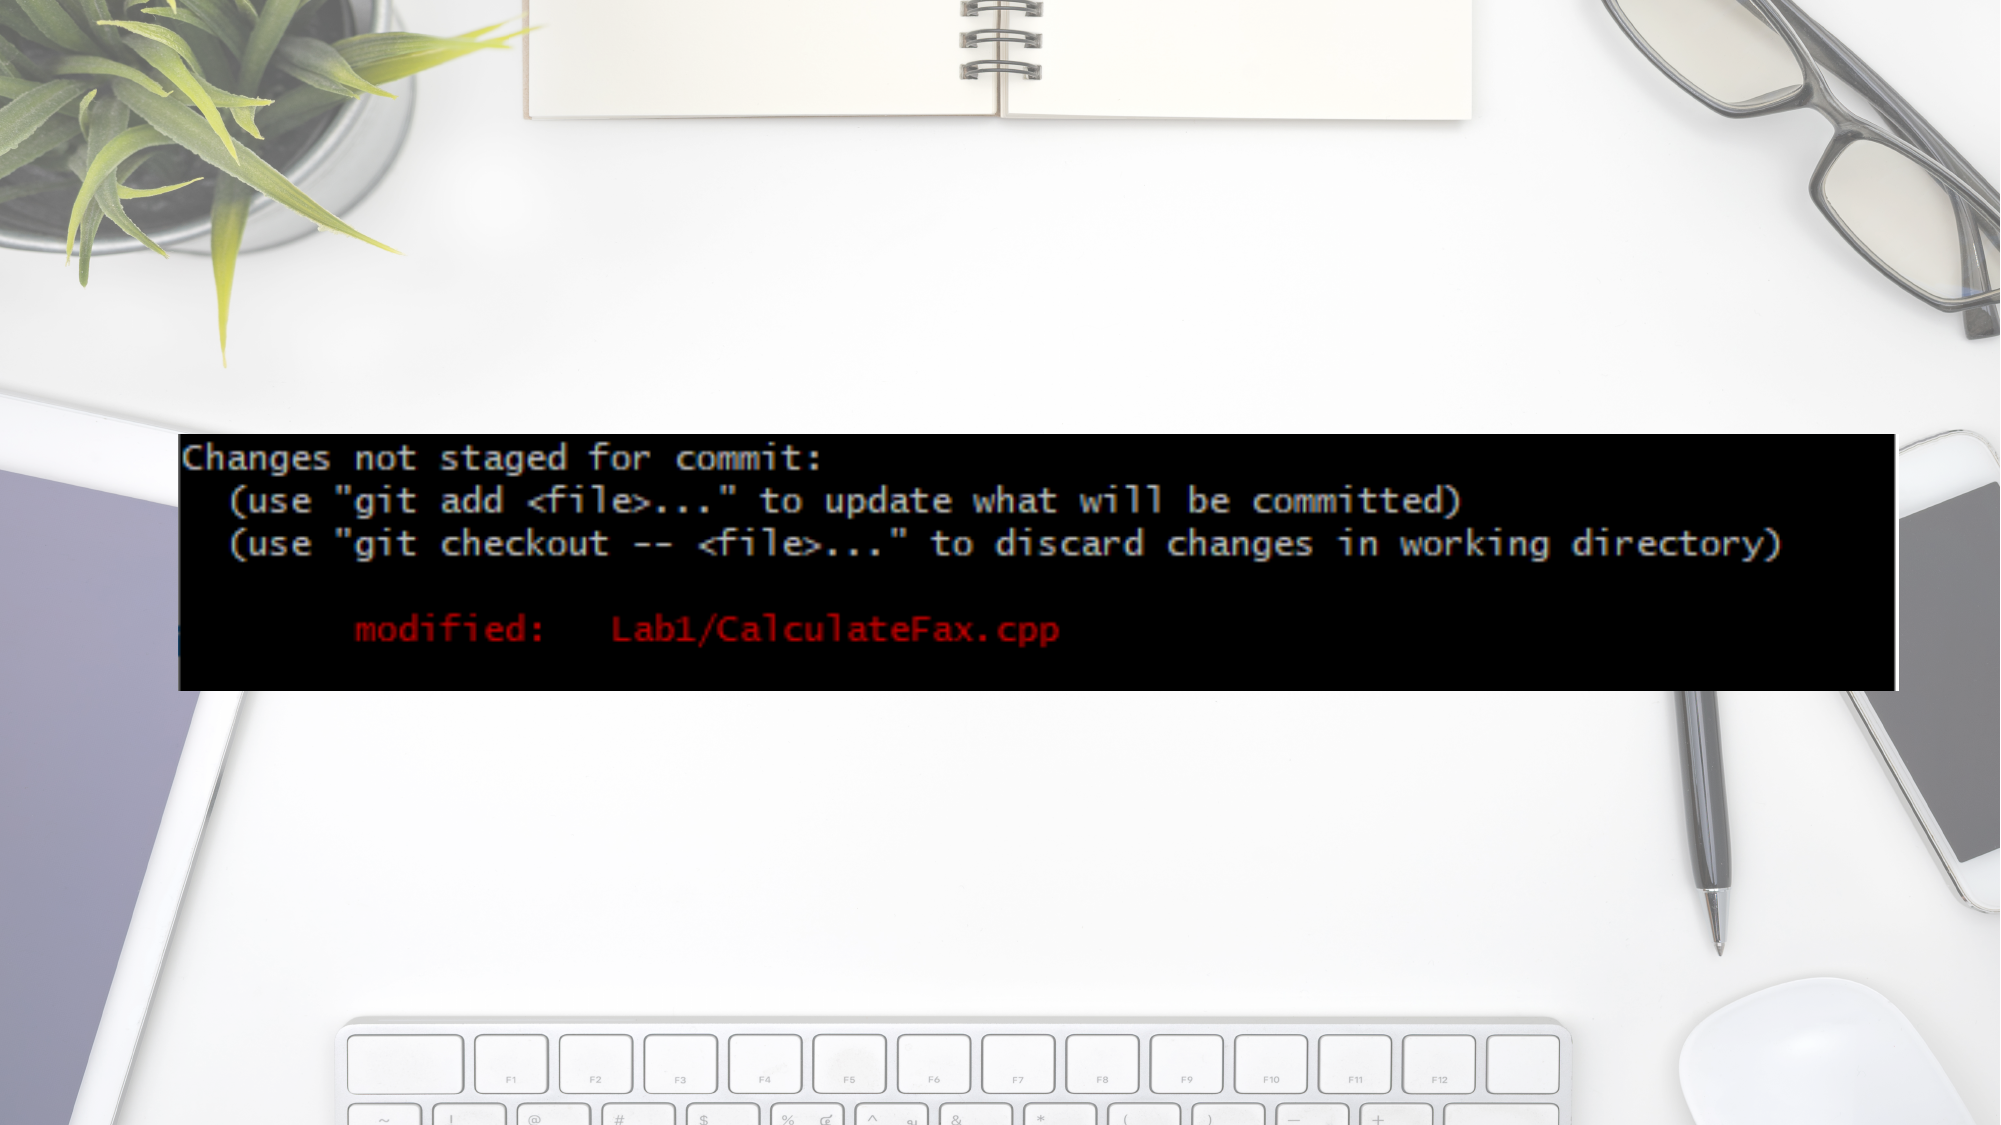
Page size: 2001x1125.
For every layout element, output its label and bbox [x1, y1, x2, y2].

picture [178, 433, 1900, 692]
